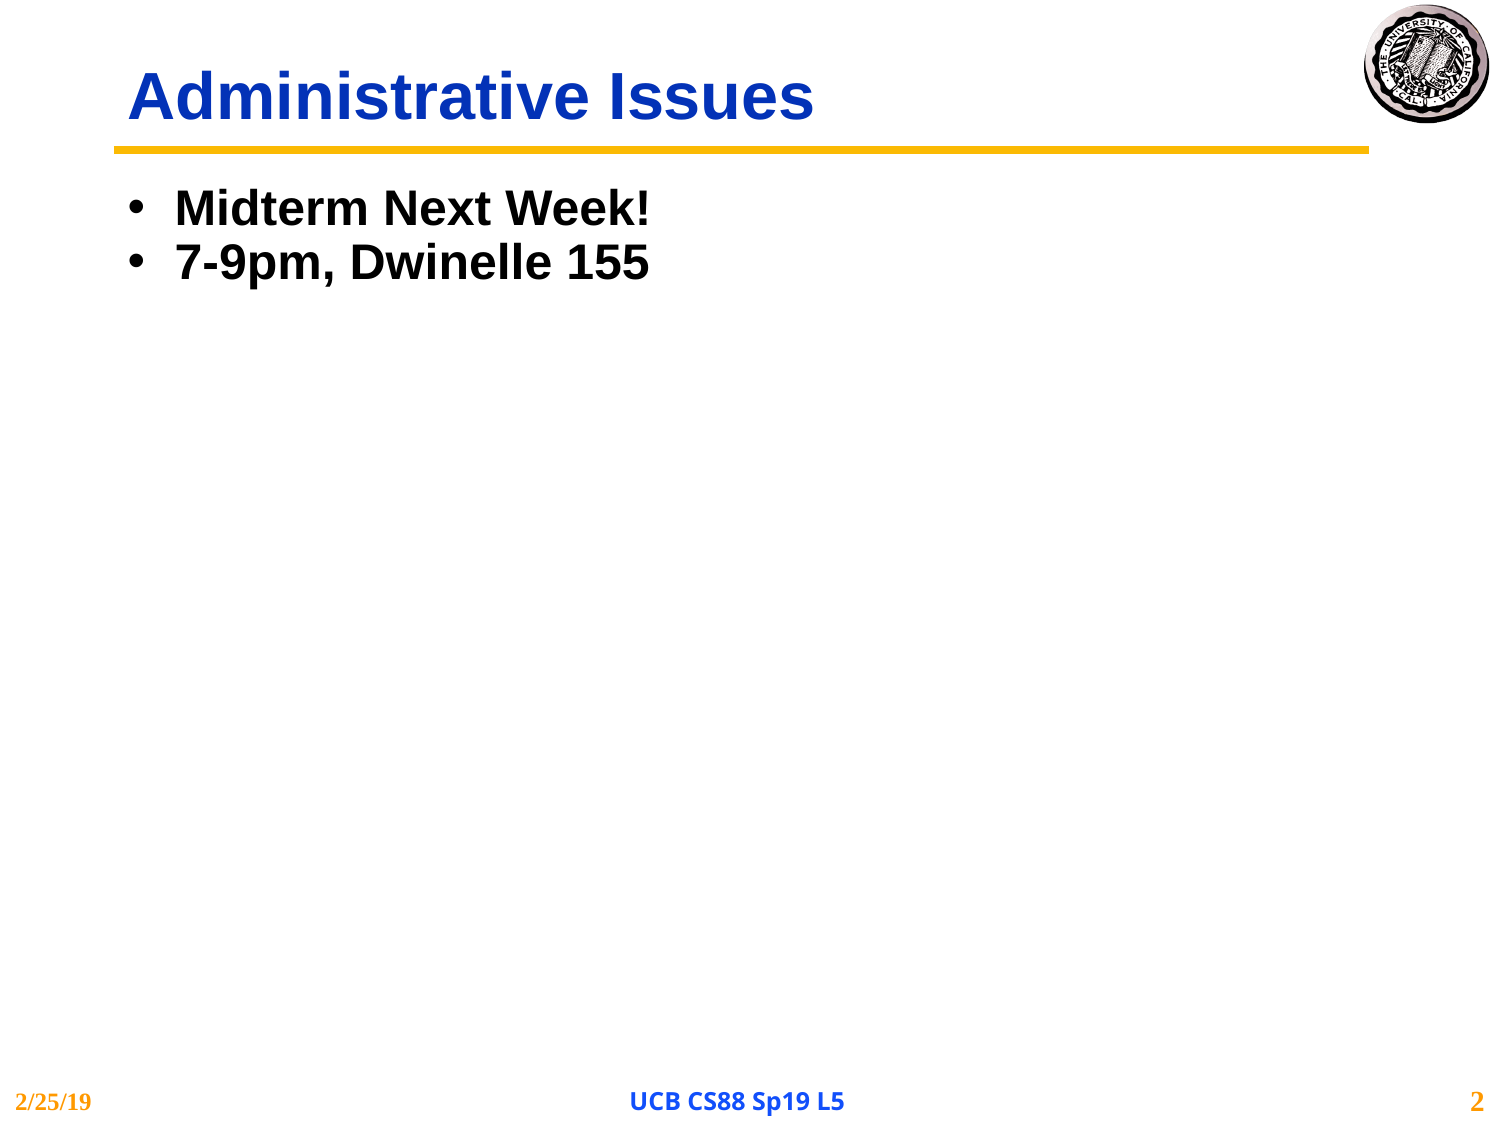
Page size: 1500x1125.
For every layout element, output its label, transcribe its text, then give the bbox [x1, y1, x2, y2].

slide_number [0, 1074, 250, 1125]
picture [1350, 0, 1500, 127]
slide_number 2 [1412, 1074, 1500, 1125]
title Administrative Issues [112, 37, 1375, 159]
footer UCB CS88 Sp19 L5 [500, 1074, 975, 1125]
list Midterm Next Week! 7-9pm, Dwinelle 155 [112, 174, 1363, 1038]
